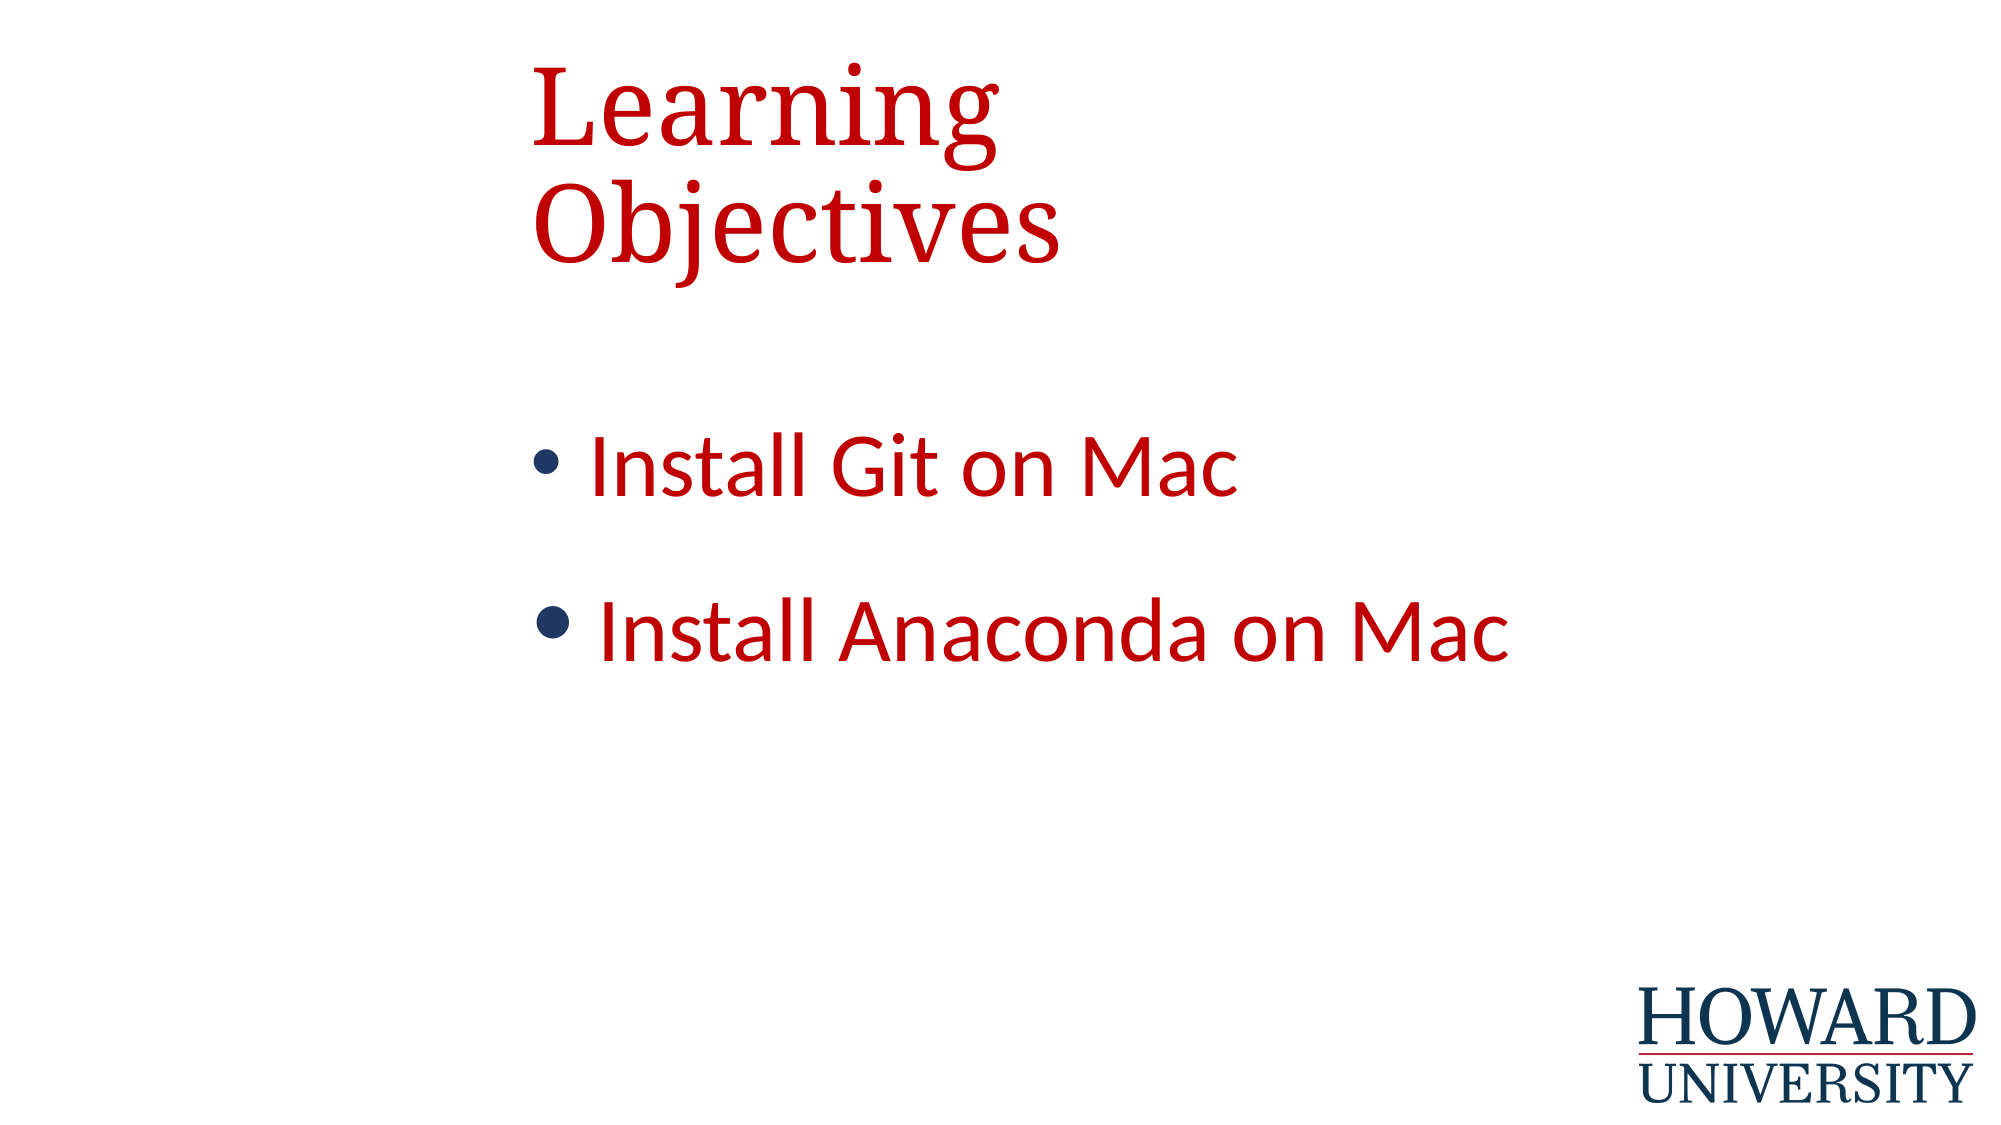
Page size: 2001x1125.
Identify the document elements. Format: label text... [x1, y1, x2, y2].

list Install Git on Mac Install Anaconda on Mac [515, 299, 1685, 1020]
text_box [1762, 1061, 1793, 1122]
title Learning Objectives [515, 59, 1475, 278]
picture [1638, 979, 1977, 1103]
text_box [1914, 1059, 1945, 1121]
